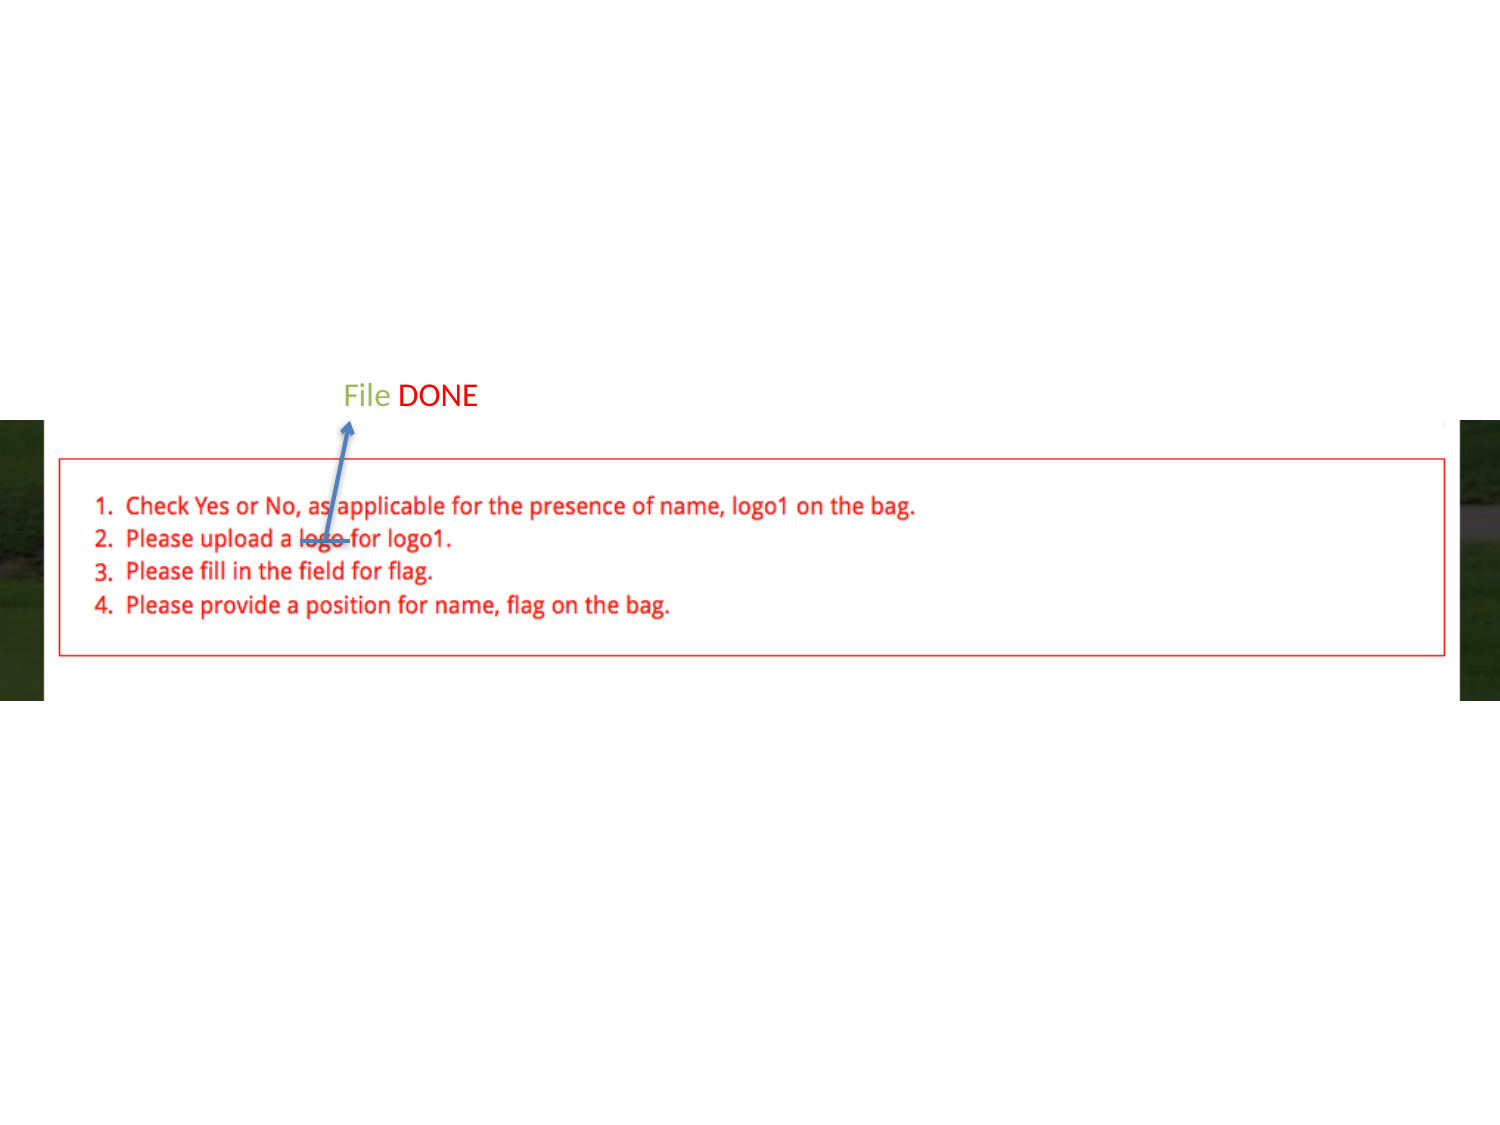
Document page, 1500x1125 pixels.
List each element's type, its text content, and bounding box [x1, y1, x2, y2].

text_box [324, 420, 350, 542]
picture [0, 420, 1500, 702]
text_box File DONE [328, 365, 516, 419]
